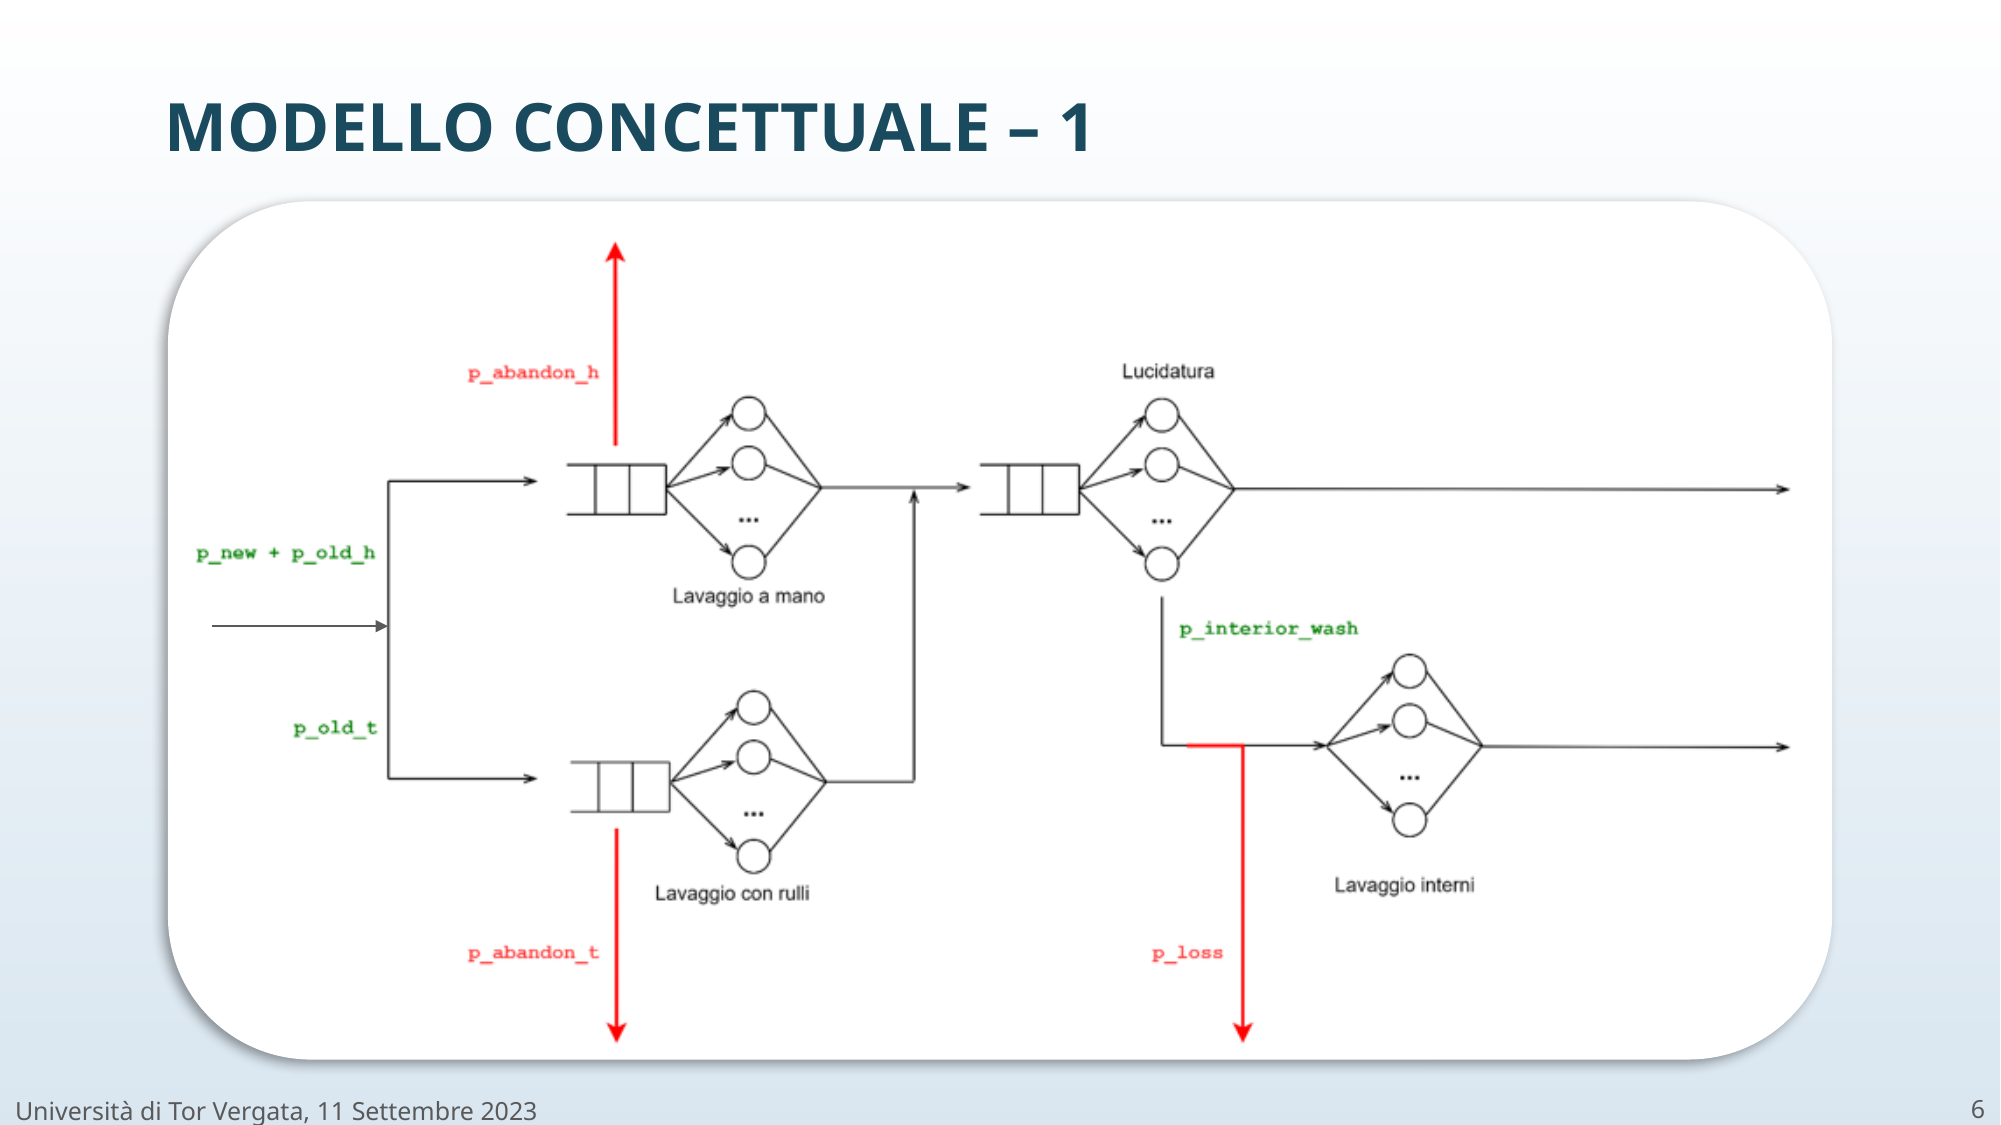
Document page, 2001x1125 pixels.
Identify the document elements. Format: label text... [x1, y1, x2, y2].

title Modello concettuale – 1 [149, 0, 1851, 262]
text_box Università di Tor Vergata, 11 Settembre 2023 [0, 1070, 610, 1125]
slide_number 6 [1874, 1080, 2000, 1125]
picture [167, 201, 1833, 1060]
